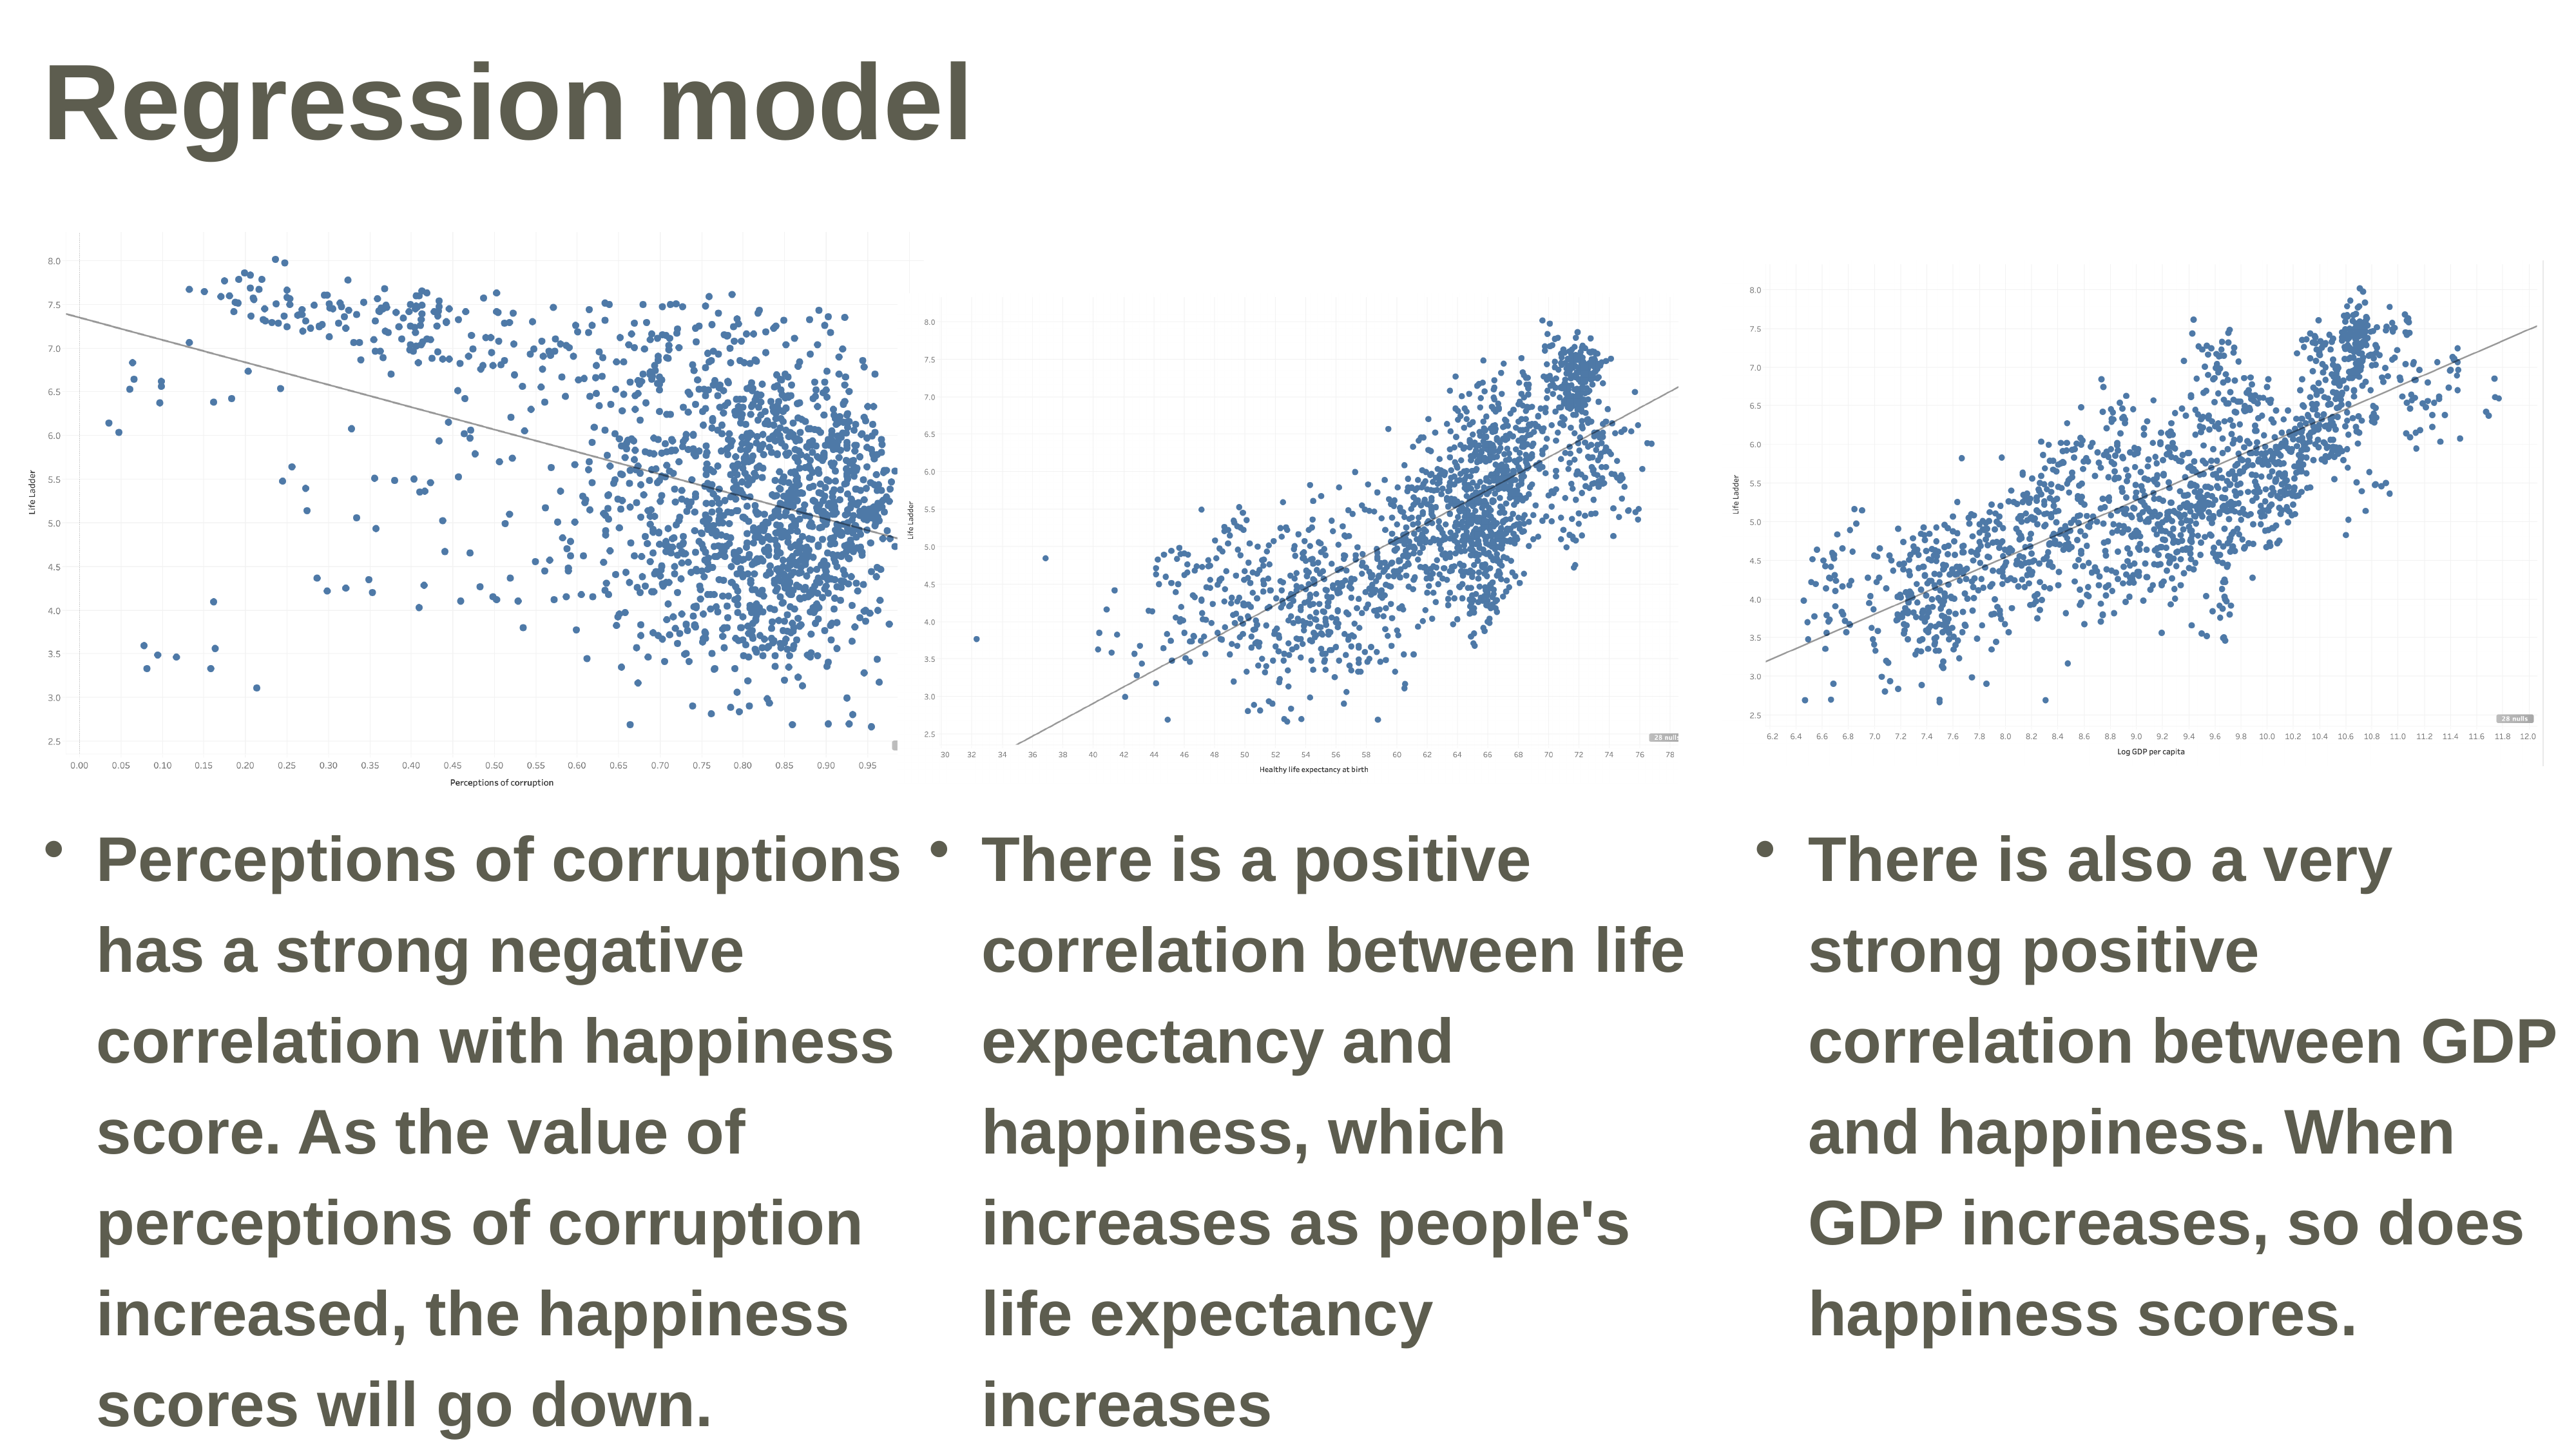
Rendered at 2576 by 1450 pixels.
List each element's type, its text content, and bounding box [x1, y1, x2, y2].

text_box There is also a very strong positive correlation between GDP and happiness. When GDP increases, so does happiness scores. [1750, 798, 2571, 1353]
picture [16, 227, 1679, 800]
text_box Regression model [38, 1, 2576, 166]
text_box Perceptions of corruptions has a strong negative correlation with happiness score. As the value of perceptions of corruption increased, the happiness scores will go down. [39, 800, 923, 1444]
text_box There is a positive correlation between life expectancy and happiness, which increases as people's life expectancy increases [923, 798, 1745, 1444]
picture [1722, 260, 2544, 766]
